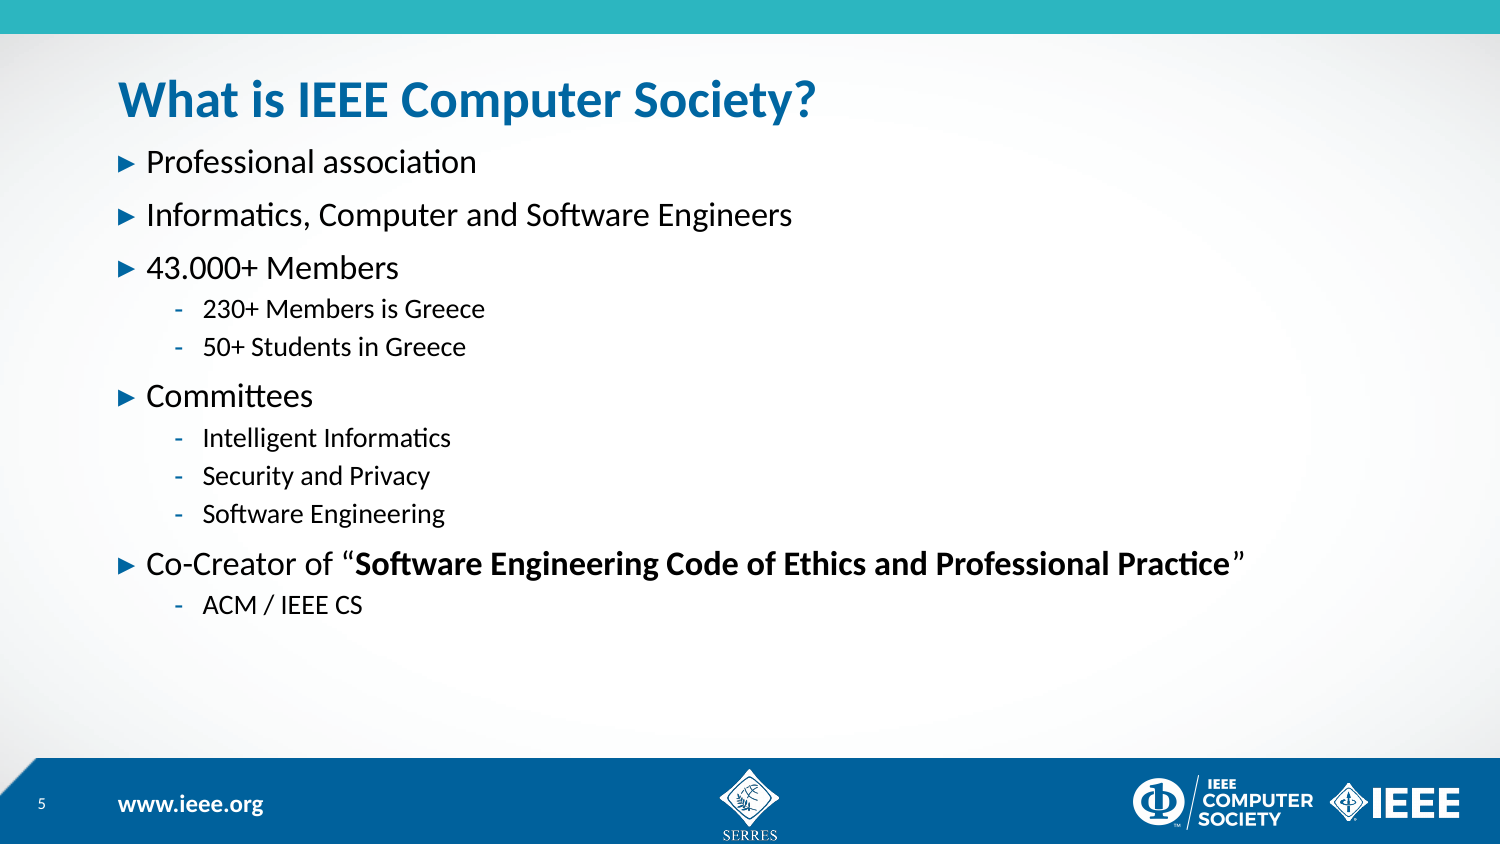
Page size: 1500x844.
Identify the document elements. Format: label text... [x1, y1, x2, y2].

title What is IEEE Computer Society? [103, 68, 1397, 136]
picture [706, 766, 794, 844]
slide_number 5 [22, 775, 93, 830]
picture [1133, 775, 1313, 830]
list Professional association Informatics, Computer and Software Engineers 43.000+ Members 230+ Members is Greece 50+ Students in Greece Committees Intelligent Informatics Security and Privacy Software Engineering Co-Creator of “Software Engineering Code of Ethics and Professional Practice” ACM / IEEE CS [103, 136, 1397, 710]
